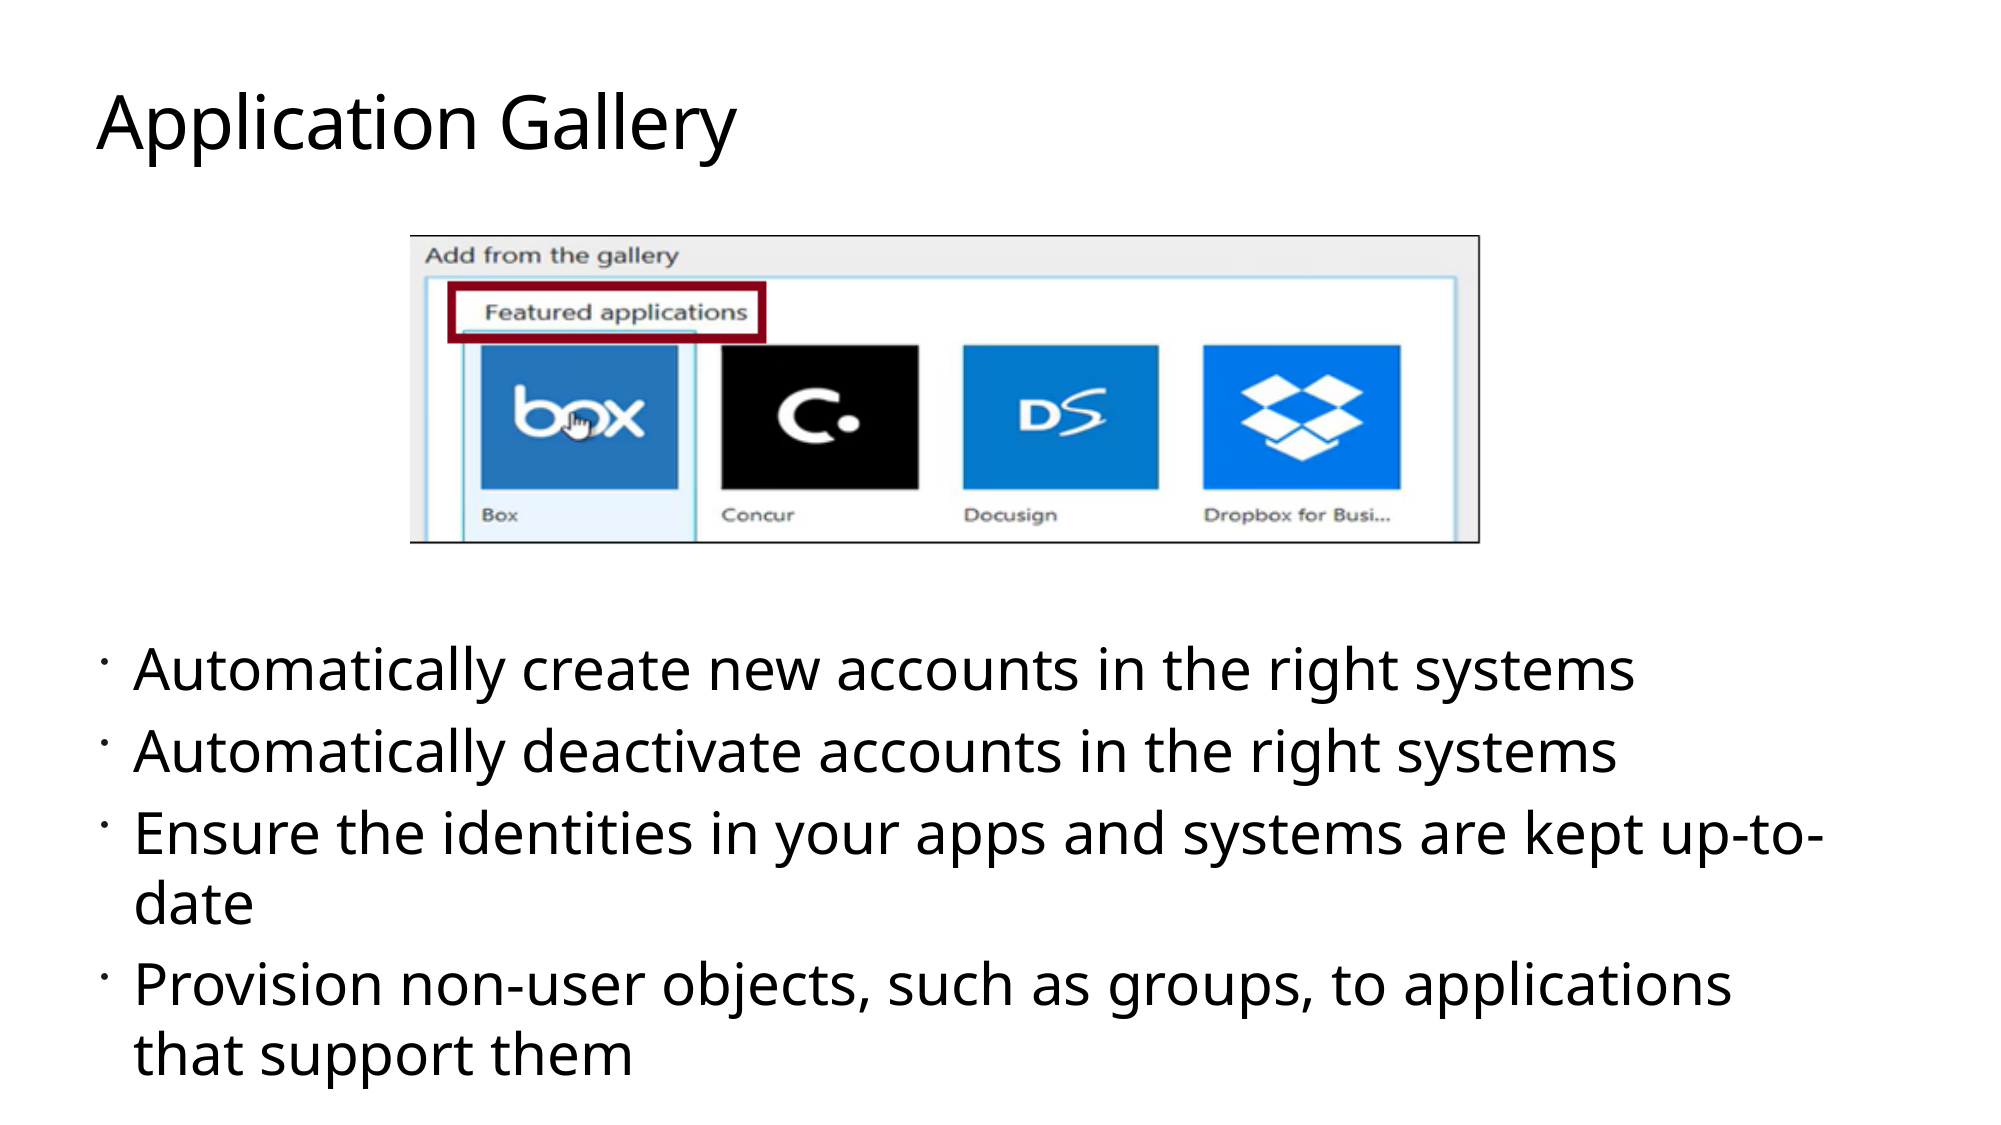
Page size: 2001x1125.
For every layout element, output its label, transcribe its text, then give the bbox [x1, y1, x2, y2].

title Application Gallery [96, 75, 1904, 166]
list Automatically create new accounts in the right systems Automatically deactivate accounts in the right systems Ensure the identities in your apps and systems are kept up-to-date Provision non-user objects, such as groups, to applications that support them [95, 632, 1840, 1029]
picture [410, 235, 1482, 546]
